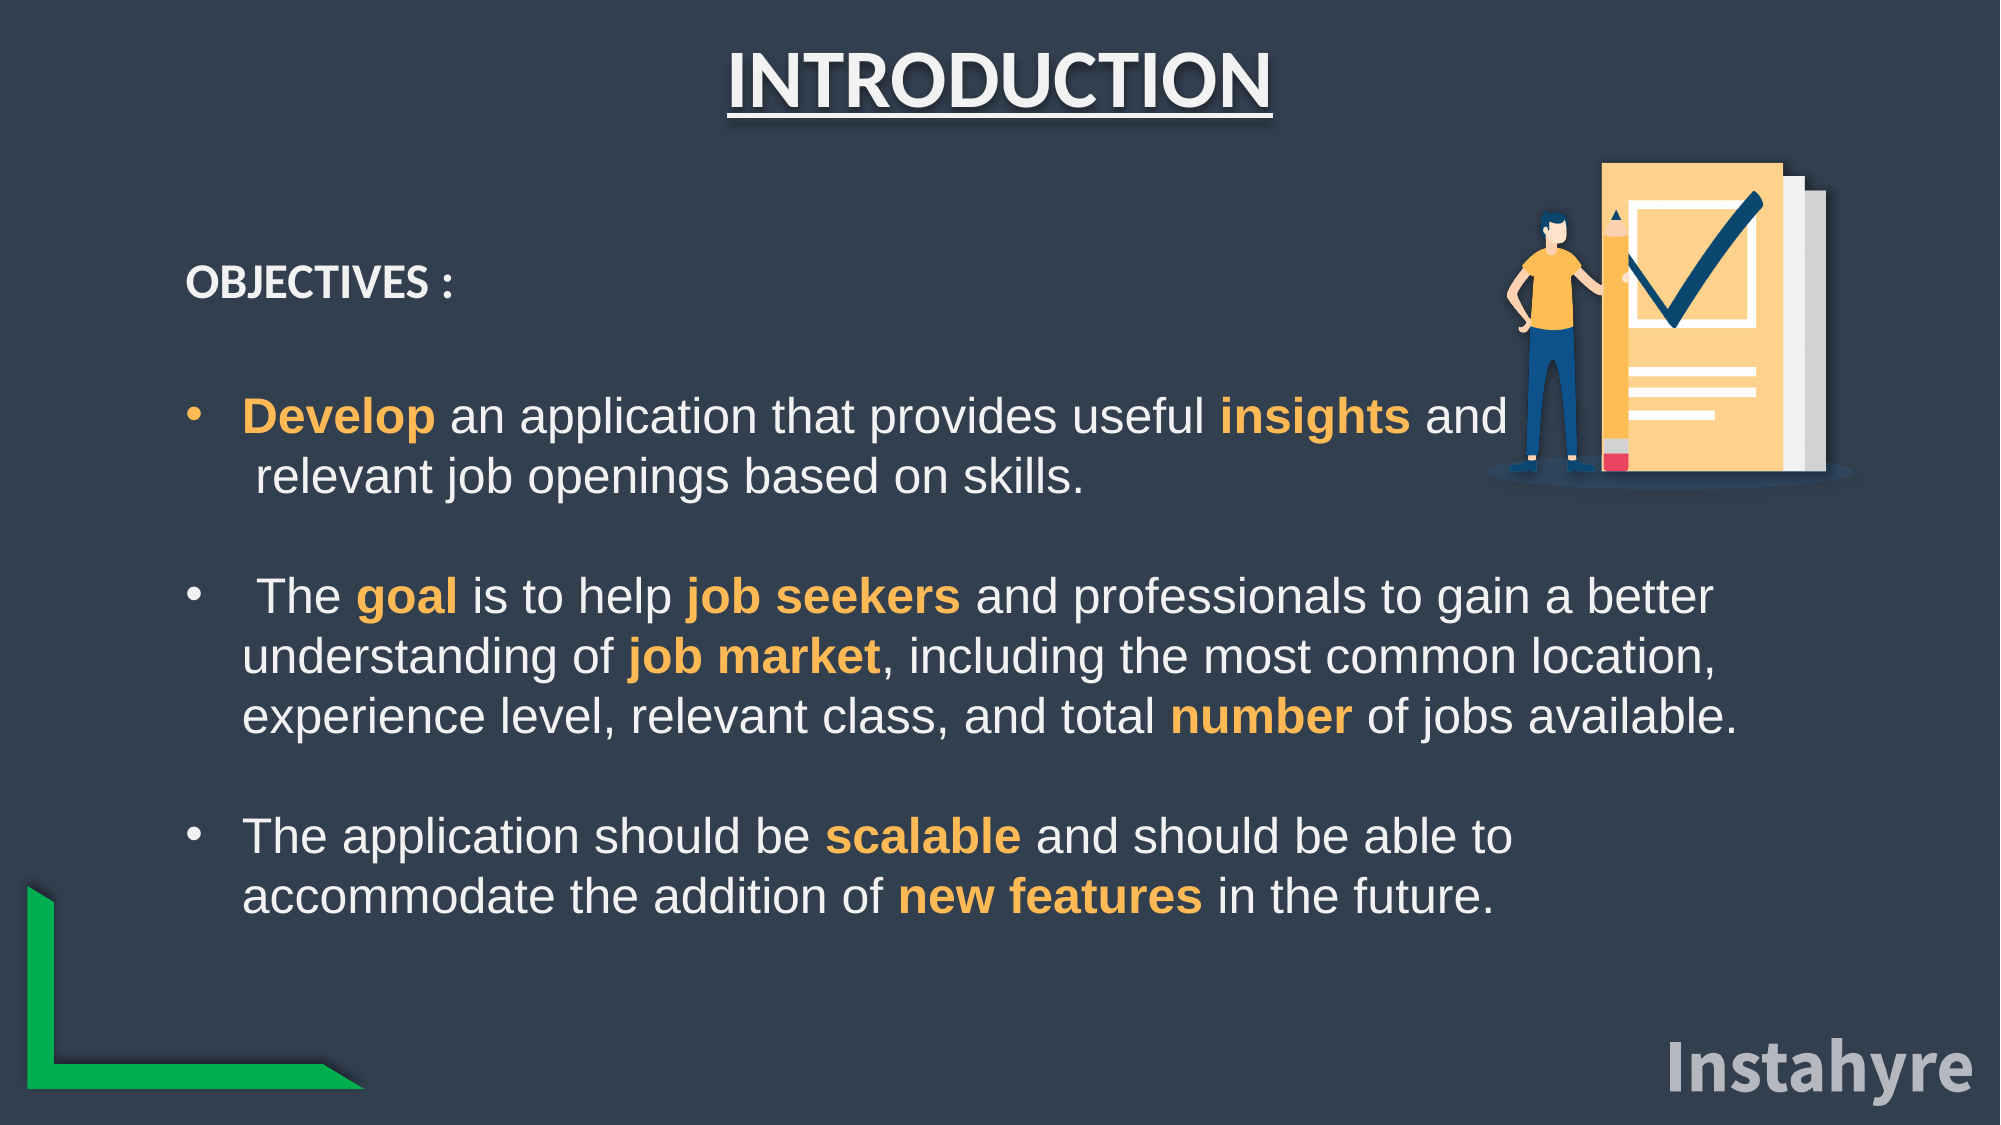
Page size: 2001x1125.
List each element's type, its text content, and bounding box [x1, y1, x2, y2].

picture [1478, 159, 1863, 490]
title INTRODUCTION [582, 0, 1418, 161]
picture [1670, 1038, 1972, 1106]
text_box [28, 887, 361, 1088]
text_box Develop an application that provides useful insights and relevant job openings based on skills. The goal is to help job seekers and professionals to gain a better understanding of job market, including the most common location, experience level, relevant class, and total number of jobs available. The application should be scalable and should be able to accommodate the addition of new features in the future. [170, 376, 1830, 932]
text_box OBJECTIVES : [170, 241, 694, 317]
